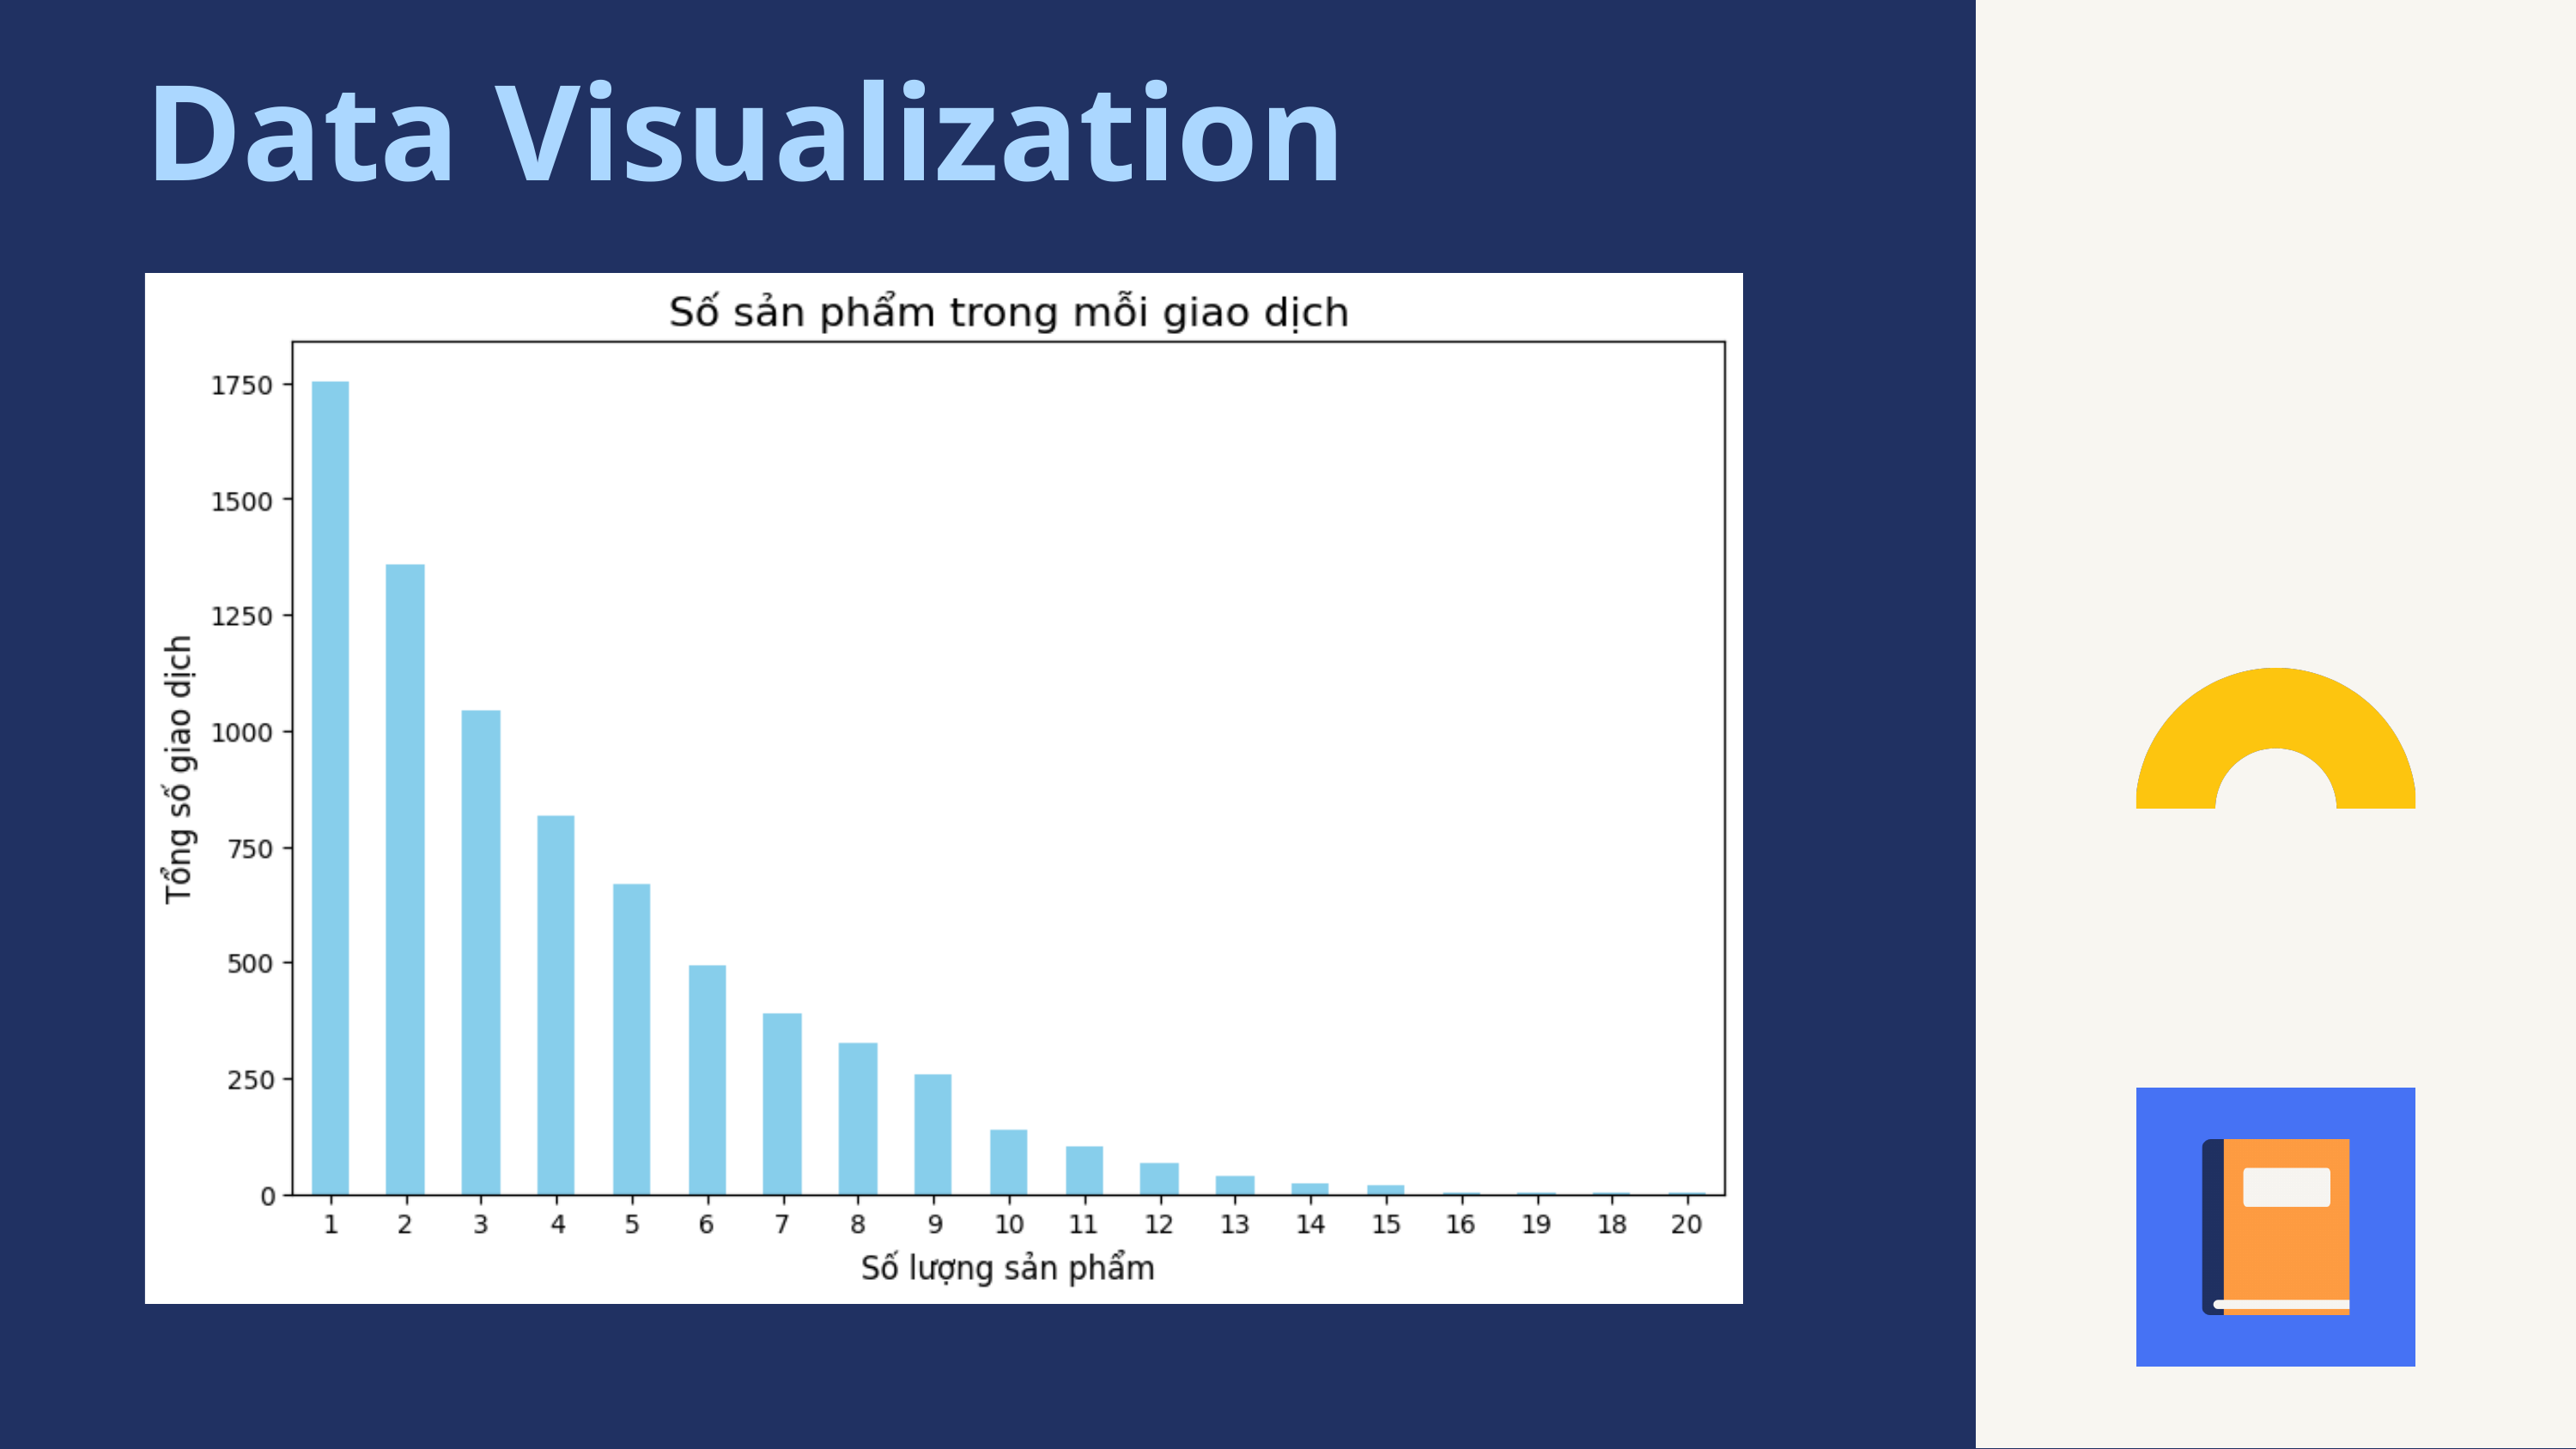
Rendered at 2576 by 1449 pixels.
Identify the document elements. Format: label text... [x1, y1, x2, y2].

text_box [144, 273, 1744, 1304]
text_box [2136, 1087, 2416, 1367]
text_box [1976, 0, 2576, 1449]
text_box Data Visualization [144, 48, 1392, 208]
